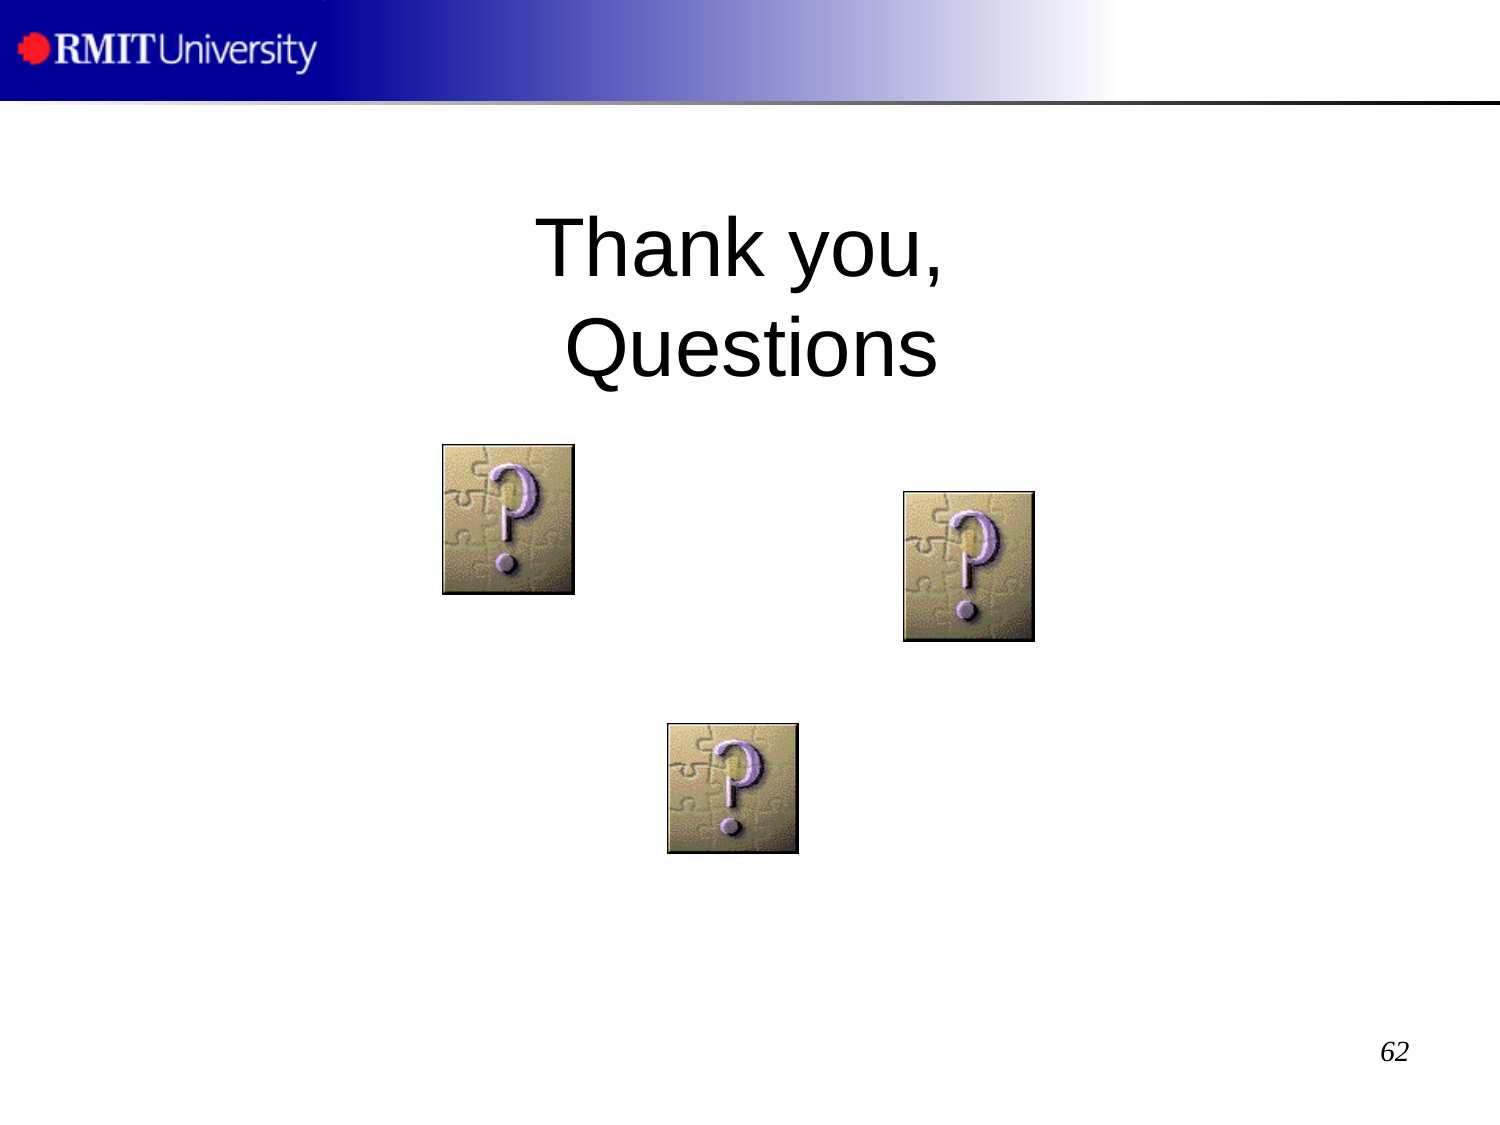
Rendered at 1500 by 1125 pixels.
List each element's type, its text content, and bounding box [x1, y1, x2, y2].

picture [13, 7, 325, 92]
slide_number 62 [1074, 1024, 1425, 1103]
picture [903, 491, 1036, 642]
picture [442, 443, 575, 595]
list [666, 723, 799, 855]
title Thank you, Questions [76, 148, 1427, 337]
